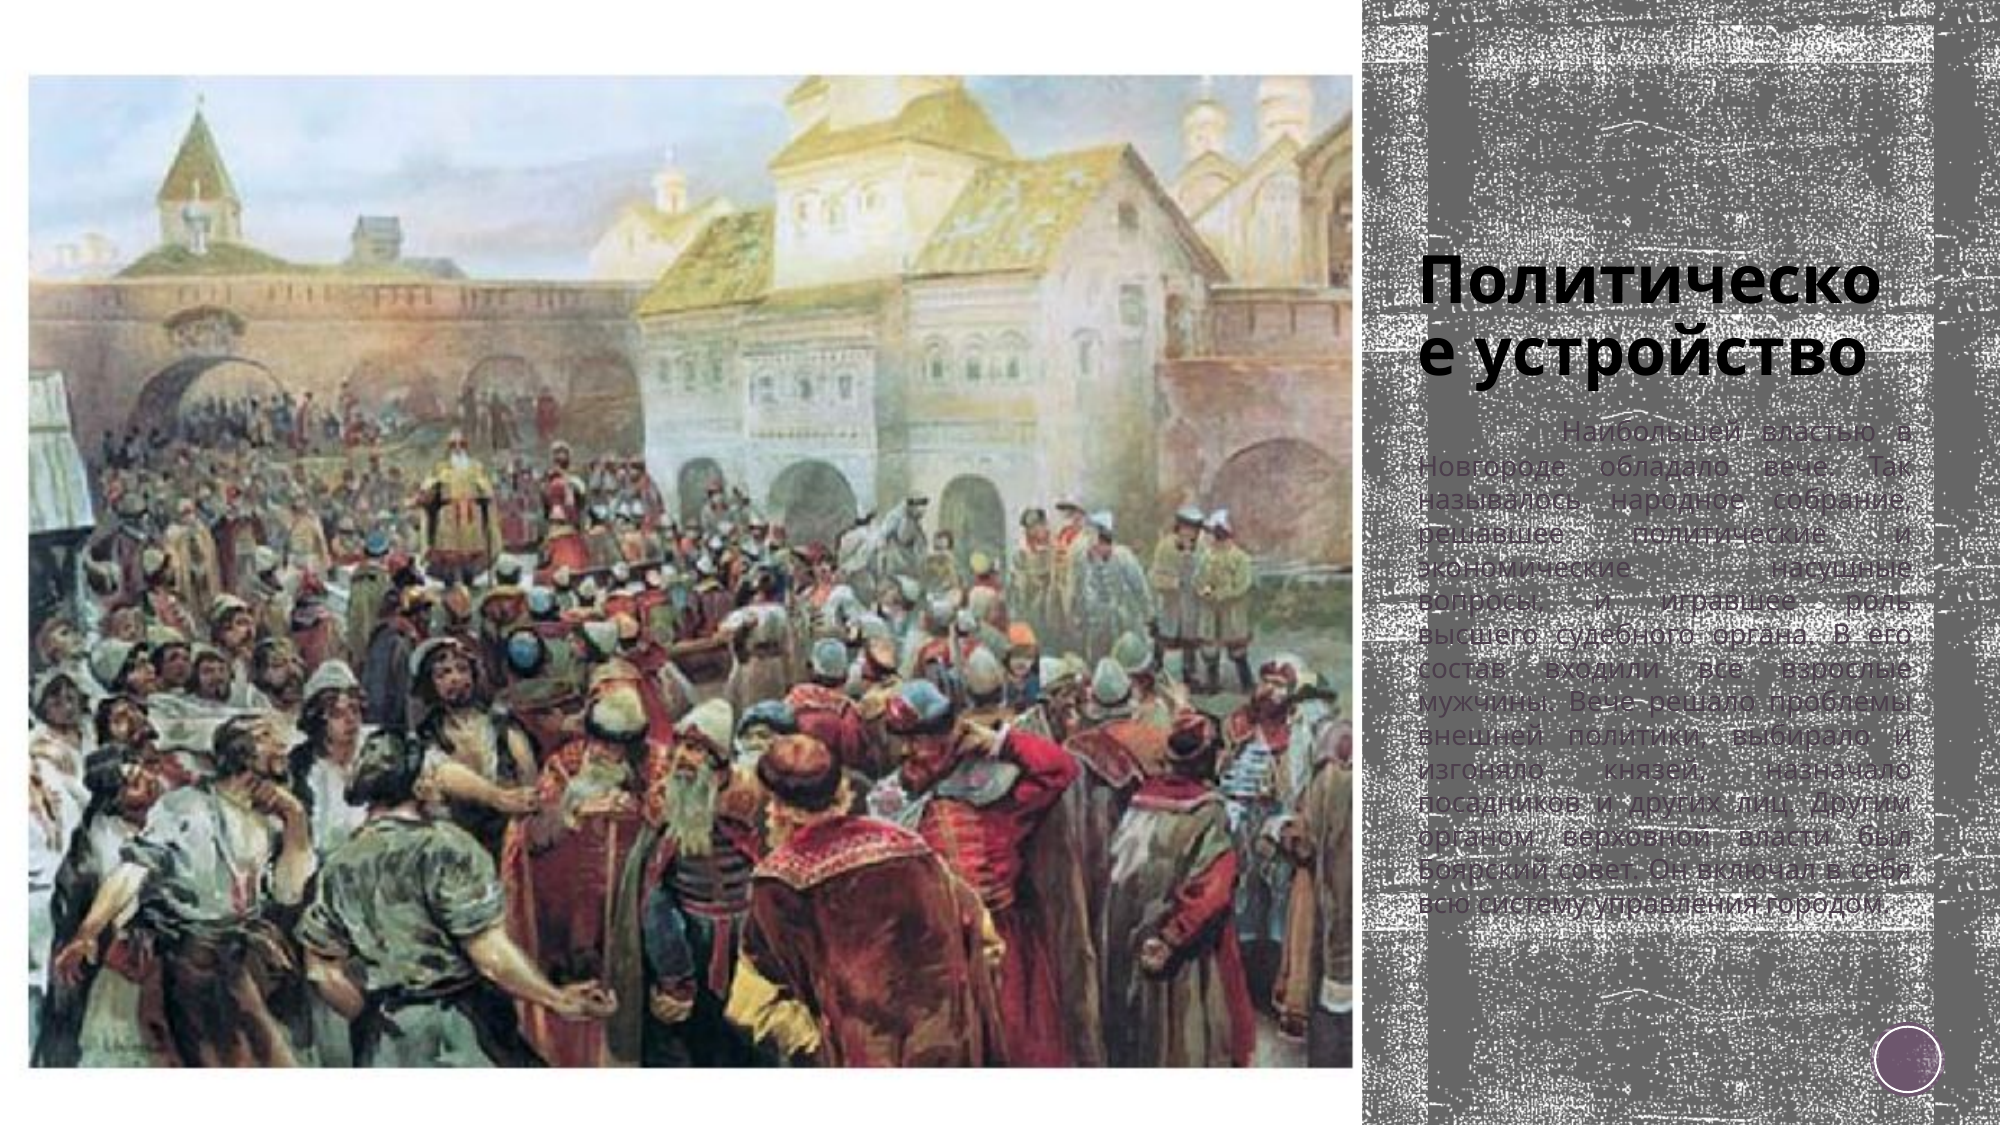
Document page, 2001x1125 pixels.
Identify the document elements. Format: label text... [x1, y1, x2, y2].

list Наибольшей властью в Новгороде обладало вече. Так называлось народное собрание, решавшее политические и экономические насущные вопросы, и игравшее роль высшего судебного органа. В его состав входили все взрослые мужчины. Вече решало проблемы внешней политики, выбирало и изгоняло князей, назначало посадников и других лиц. Другим органом верховной власти был Боярский совет. Он включал в себя всю систему управления городом. [1402, 397, 1928, 938]
title Политическое устройство [1402, 112, 1928, 397]
picture [0, 0, 1363, 1125]
